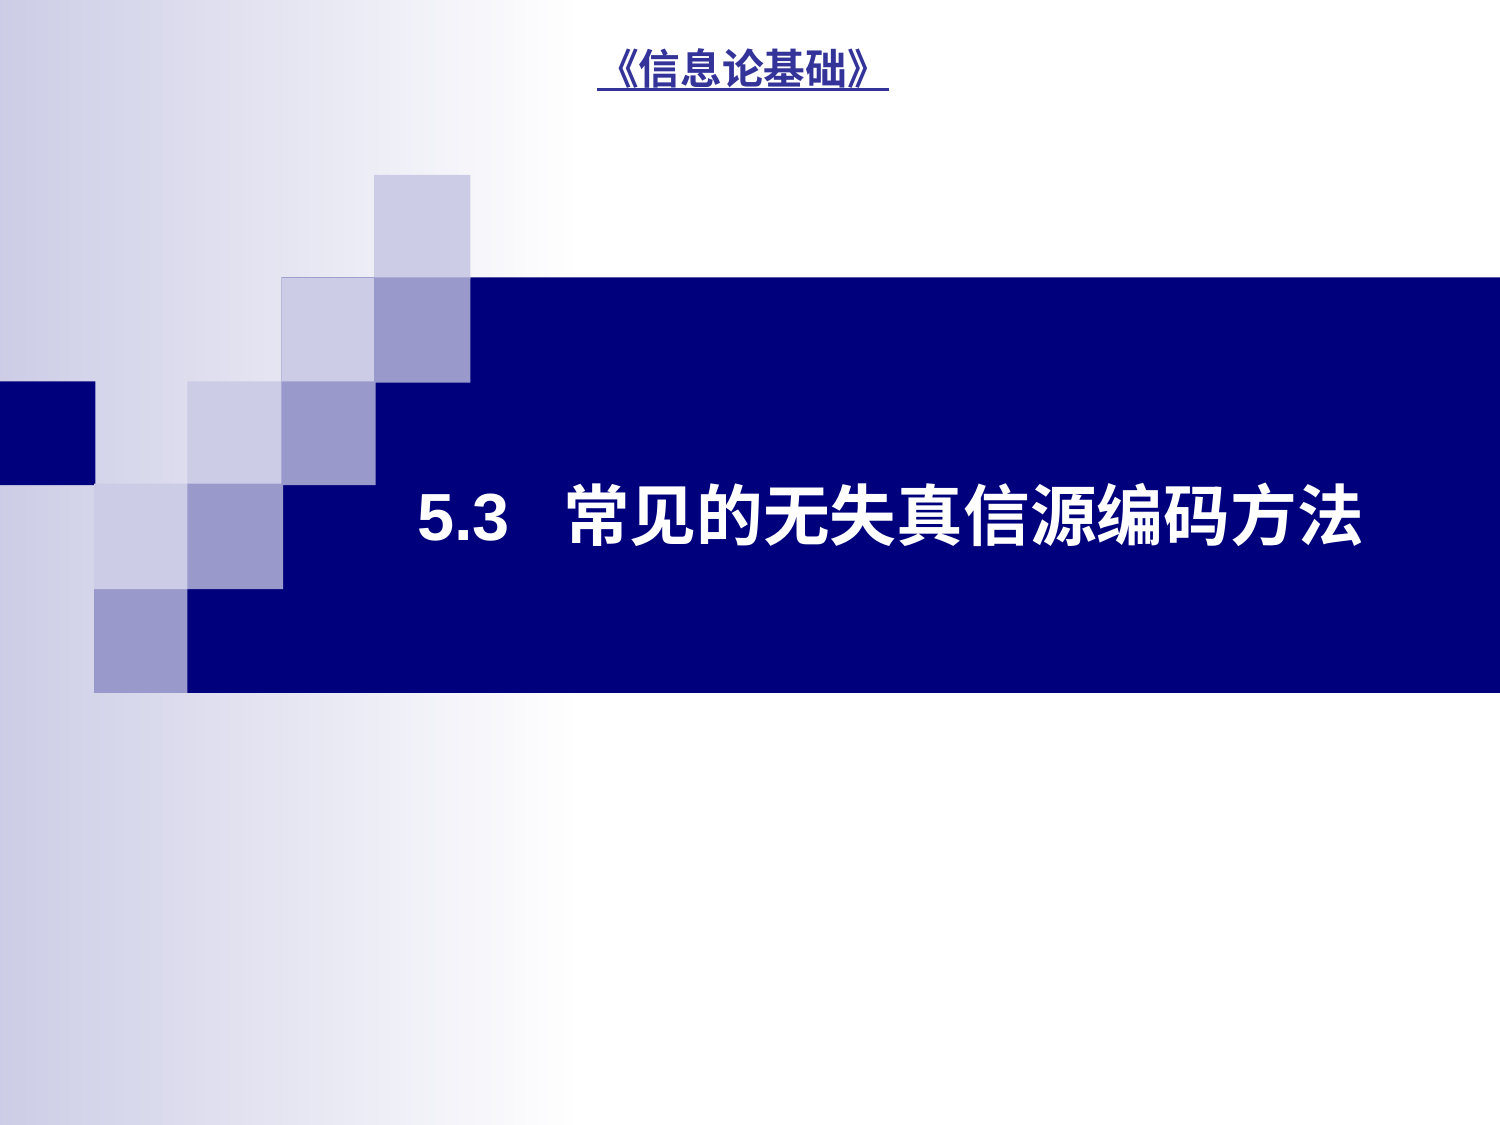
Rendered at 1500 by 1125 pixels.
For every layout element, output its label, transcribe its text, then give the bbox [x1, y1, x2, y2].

title 5.3 常见的无失真信源编码方法 [402, 364, 1475, 663]
